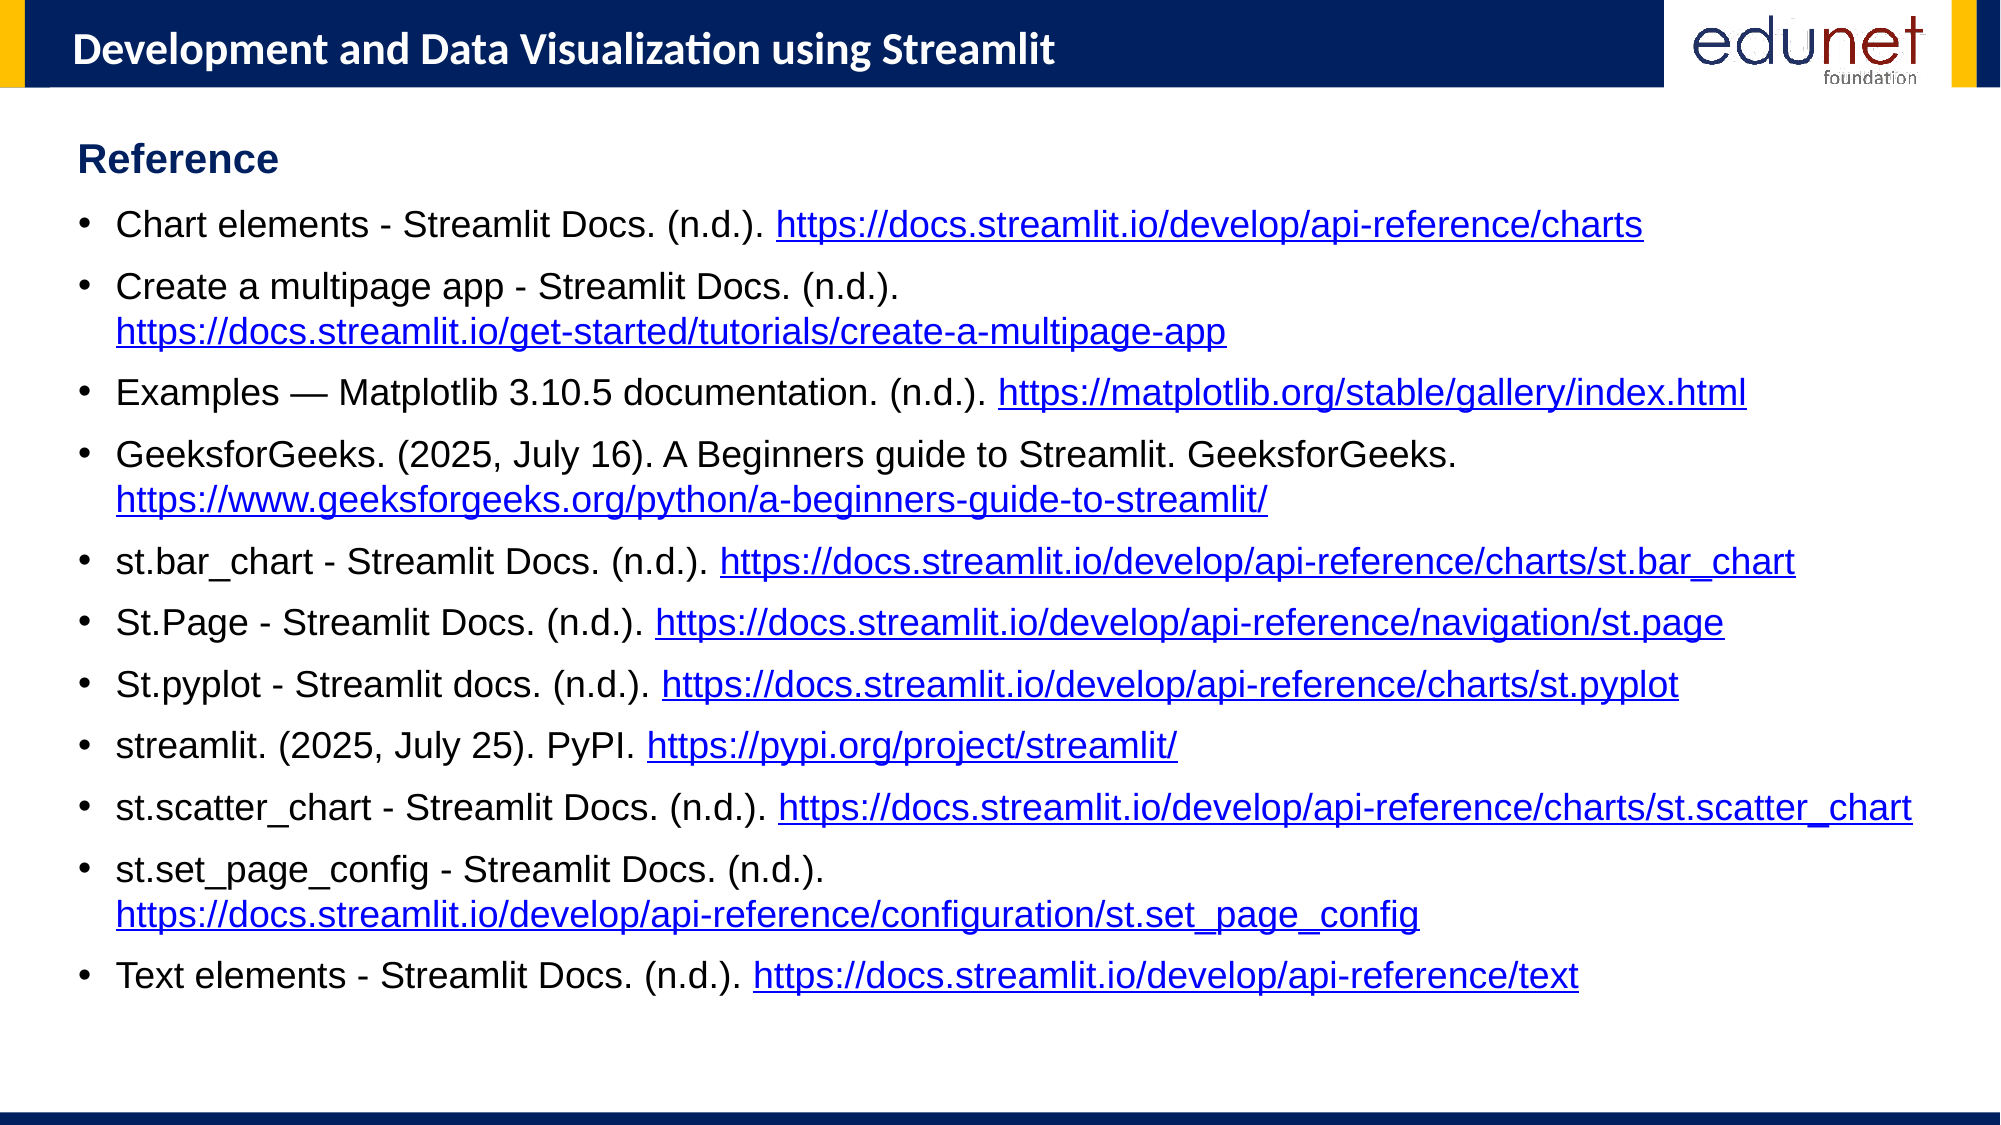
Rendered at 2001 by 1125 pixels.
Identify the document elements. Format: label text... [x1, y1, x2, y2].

picture [1688, 12, 1928, 89]
text_box Reference [62, 124, 1888, 190]
text_box Chart elements - Streamlit Docs. (n.d.). https://docs.streamlit.io/develop/api-reference/charts Create a multipage app - Streamlit Docs. (n.d.). https://docs.streamlit.io/get-started/tutorials/create-a-multipage-app Examples — Matplotlib 3.10.5 documentation. (n.d.). https://matplotlib.org/stable/gallery/index.html GeeksforGeeks. (2025, July 16). A Beginners guide to Streamlit. GeeksforGeeks. https://www.geeksforgeeks.org/python/a-beginners-guide-to-streamlit/ st.bar_chart - Streamlit Docs. (n.d.). https://docs.streamlit.io/develop/api-reference/charts/st.bar_chart St.Page - Streamlit Docs. (n.d.). https://docs.streamlit.io/develop/api-reference/navigation/st.page St.pyplot - Streamlit docs. (n.d.). https://docs.streamlit.io/develop/api-reference/charts/st.pyplot streamlit. (2025, July 25). PyPI. https://pypi.org/project/streamlit/ st.scatter_chart - Streamlit Docs. (n.d.). https://docs.streamlit.io/develop/api-reference/charts/st.scatter_chart st.set_page_config - Streamlit Docs. (n.d.). https://docs.streamlit.io/develop/api-reference/configuration/st.set_page_config Text elements - Streamlit Docs. (n.d.). https://docs.streamlit.io/develop/api-reference/text [78, 199, 1932, 997]
